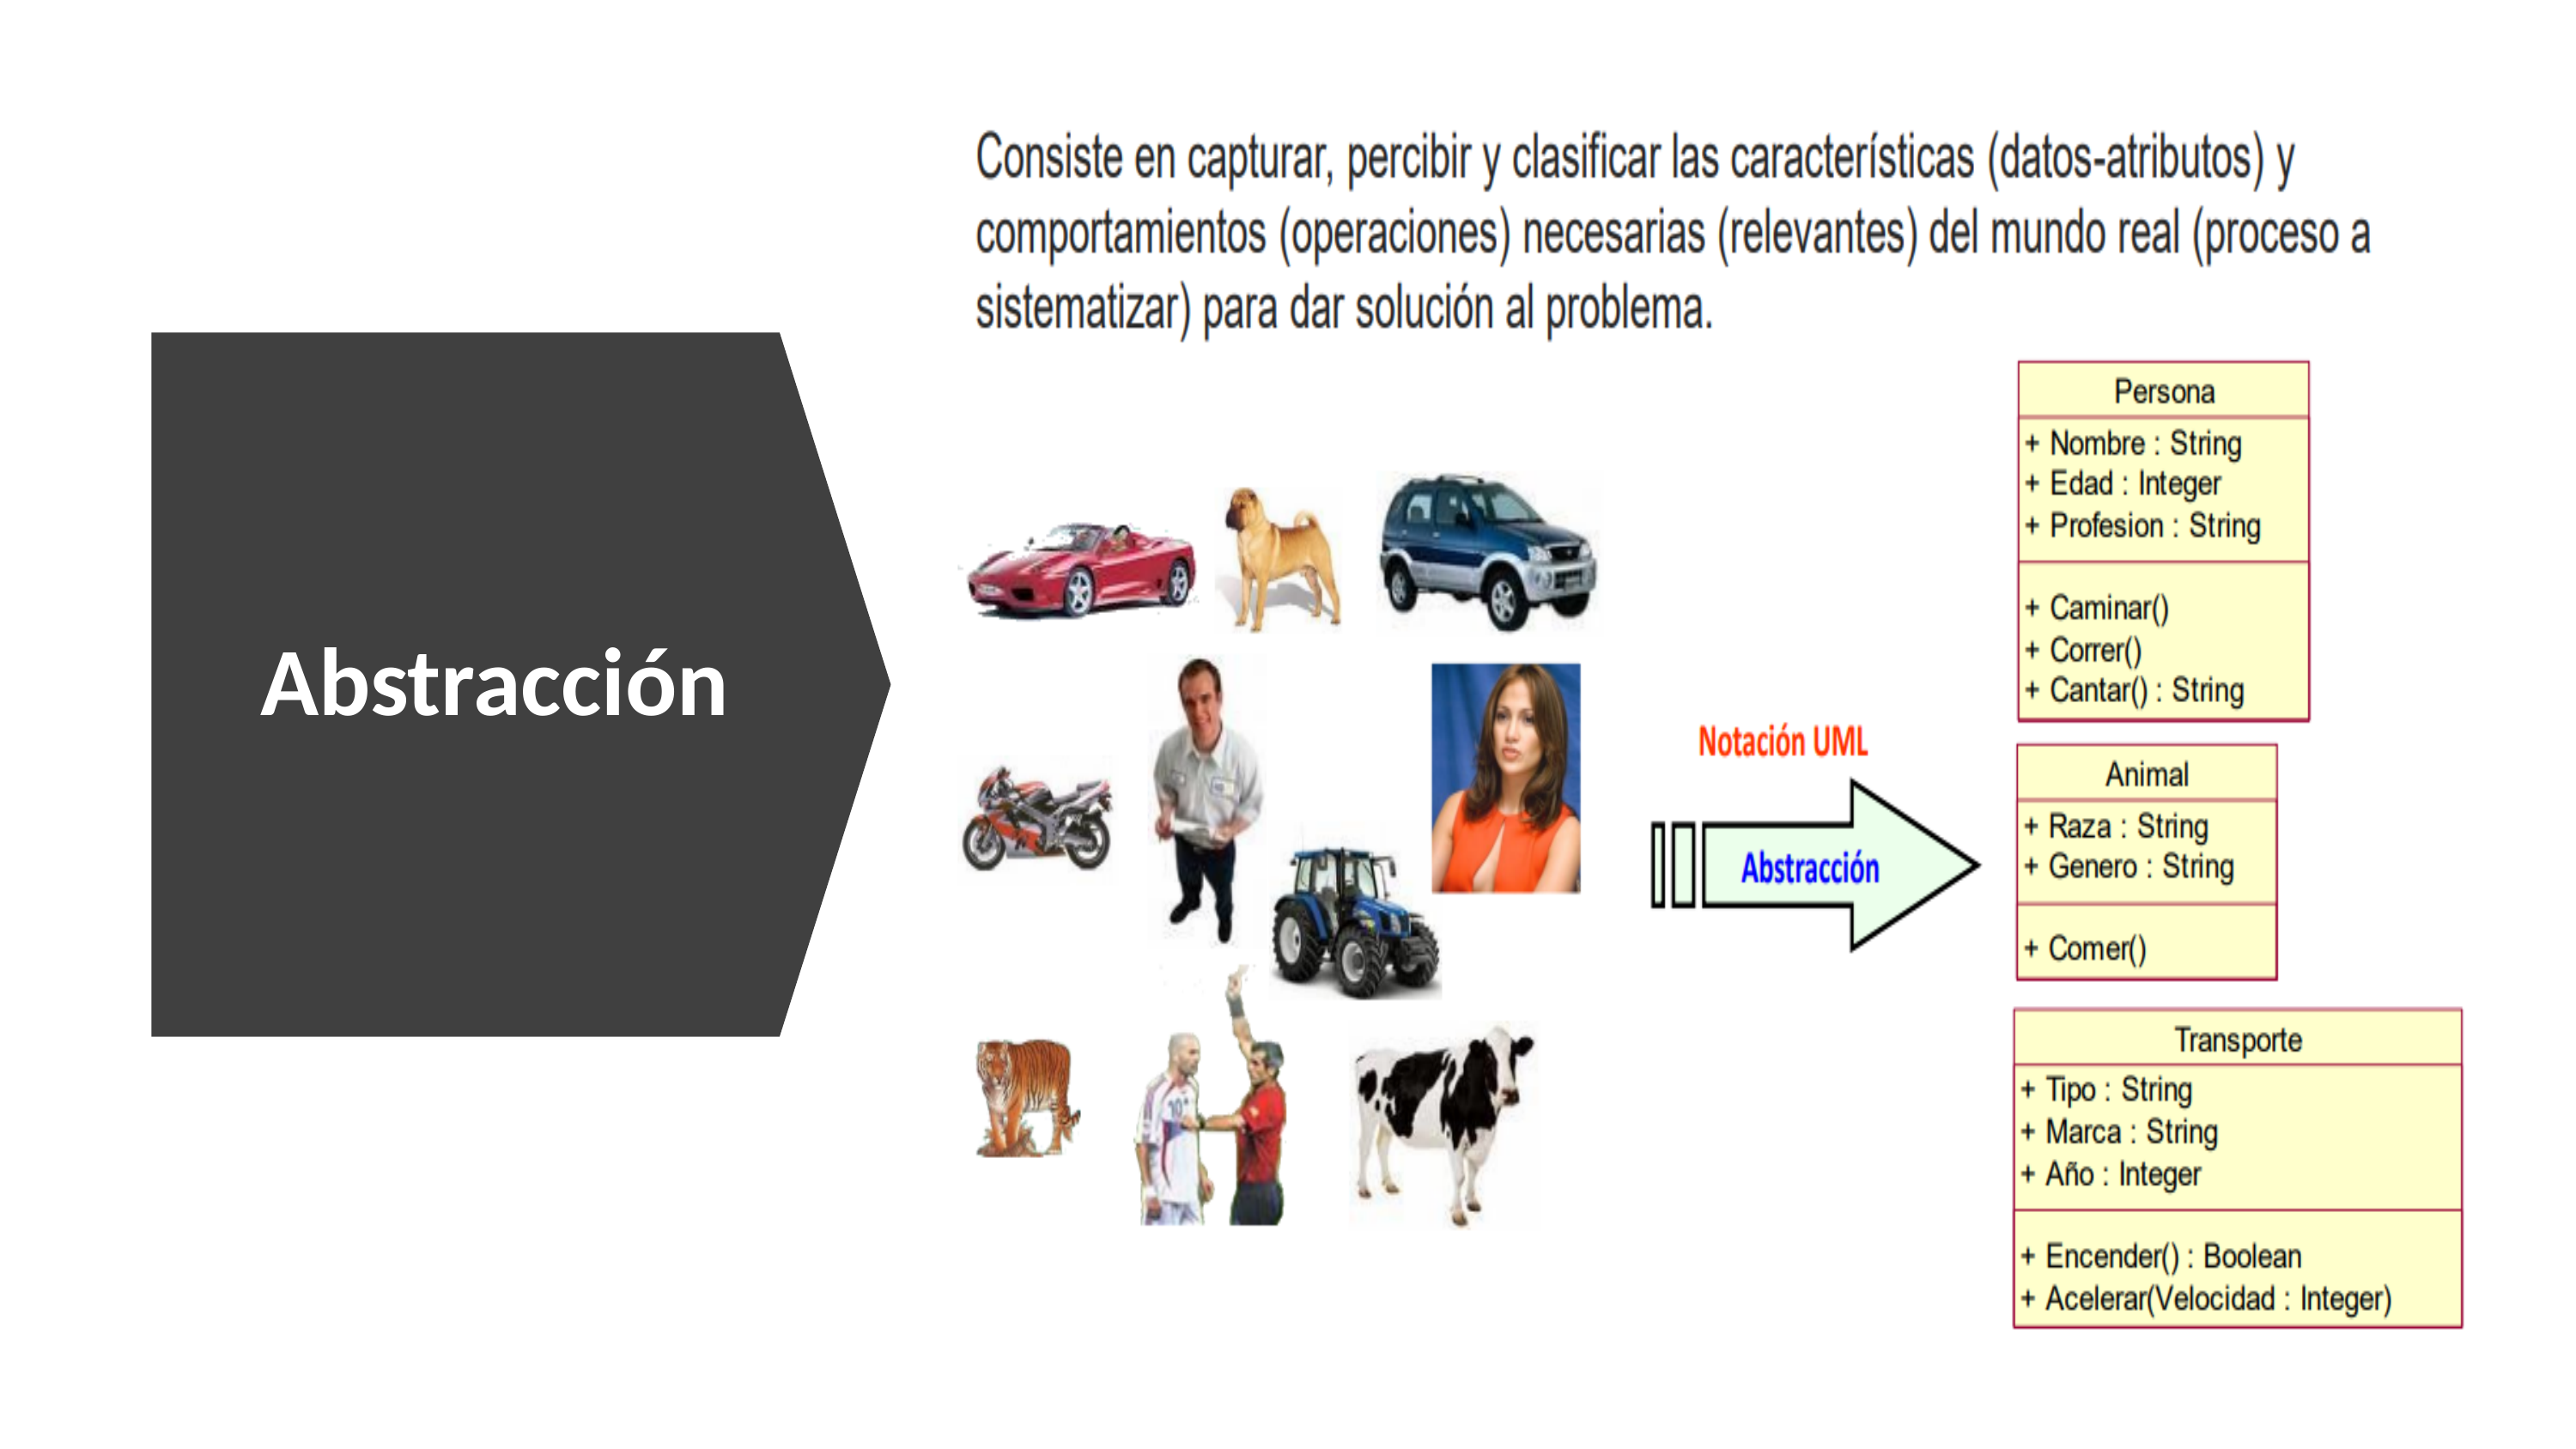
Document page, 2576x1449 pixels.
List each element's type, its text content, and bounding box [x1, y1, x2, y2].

text_box [149, 330, 893, 1039]
picture [956, 112, 2480, 1337]
text_box Abstracción [217, 415, 773, 954]
